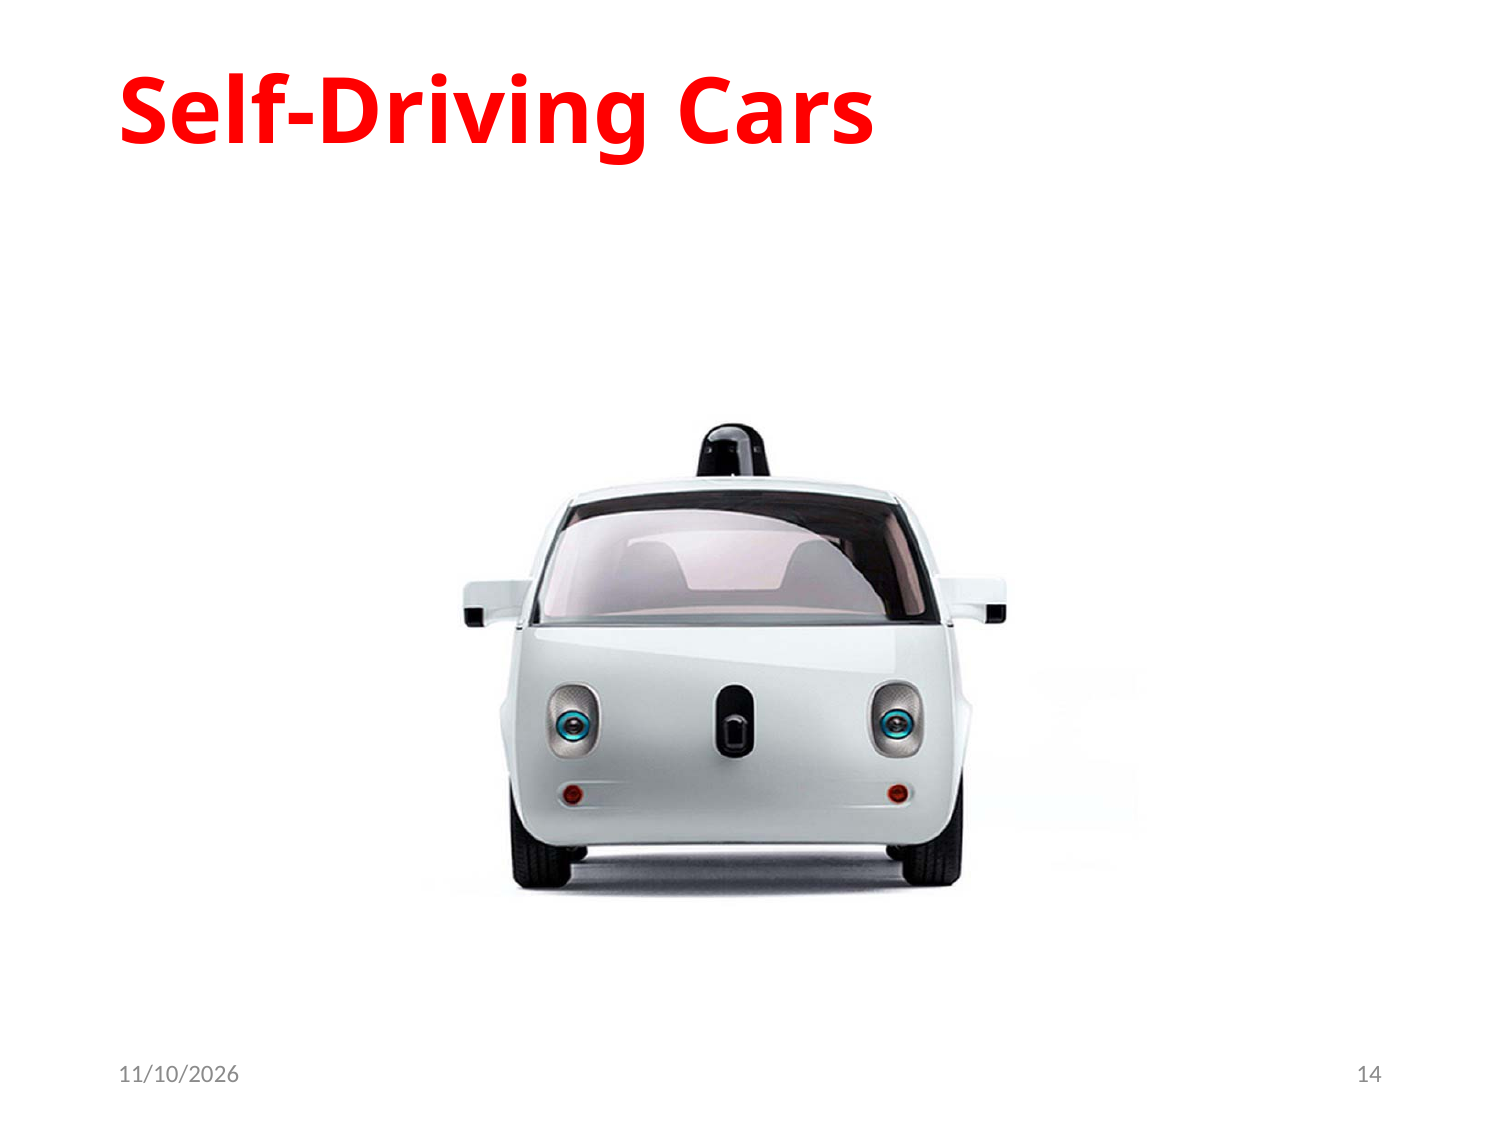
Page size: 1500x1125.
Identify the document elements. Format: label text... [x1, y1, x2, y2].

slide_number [103, 1042, 441, 1103]
slide_number 14 [1059, 1042, 1397, 1103]
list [325, 299, 1150, 1014]
title Self-Driving Cars [103, 59, 1397, 278]
